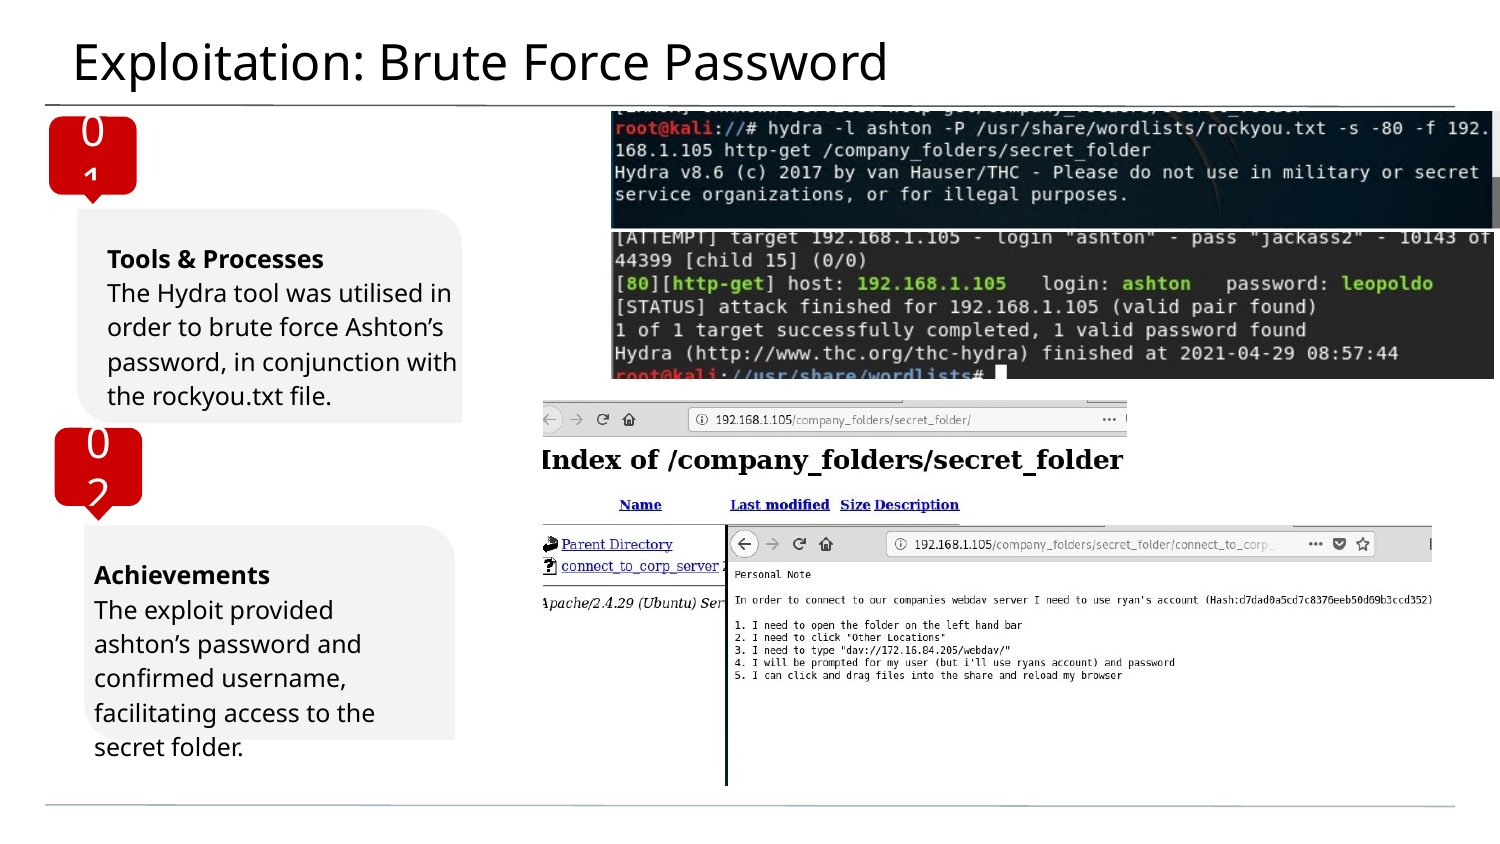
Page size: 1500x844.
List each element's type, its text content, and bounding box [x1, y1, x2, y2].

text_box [48, 116, 137, 205]
text_box Tools & Processes The Hydra tool was utilised in order to brute force Ashton’s password, in conjunction with the rockyou.txt file. [77, 208, 504, 424]
title Exploitation: Brute Force Password [0, 0, 1500, 88]
text_box Achievements The exploit provided ashton’s password and confirmed username, facilitating access to the secret folder. [64, 525, 453, 747]
picture [611, 111, 1500, 379]
picture [543, 400, 1432, 786]
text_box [54, 427, 143, 521]
